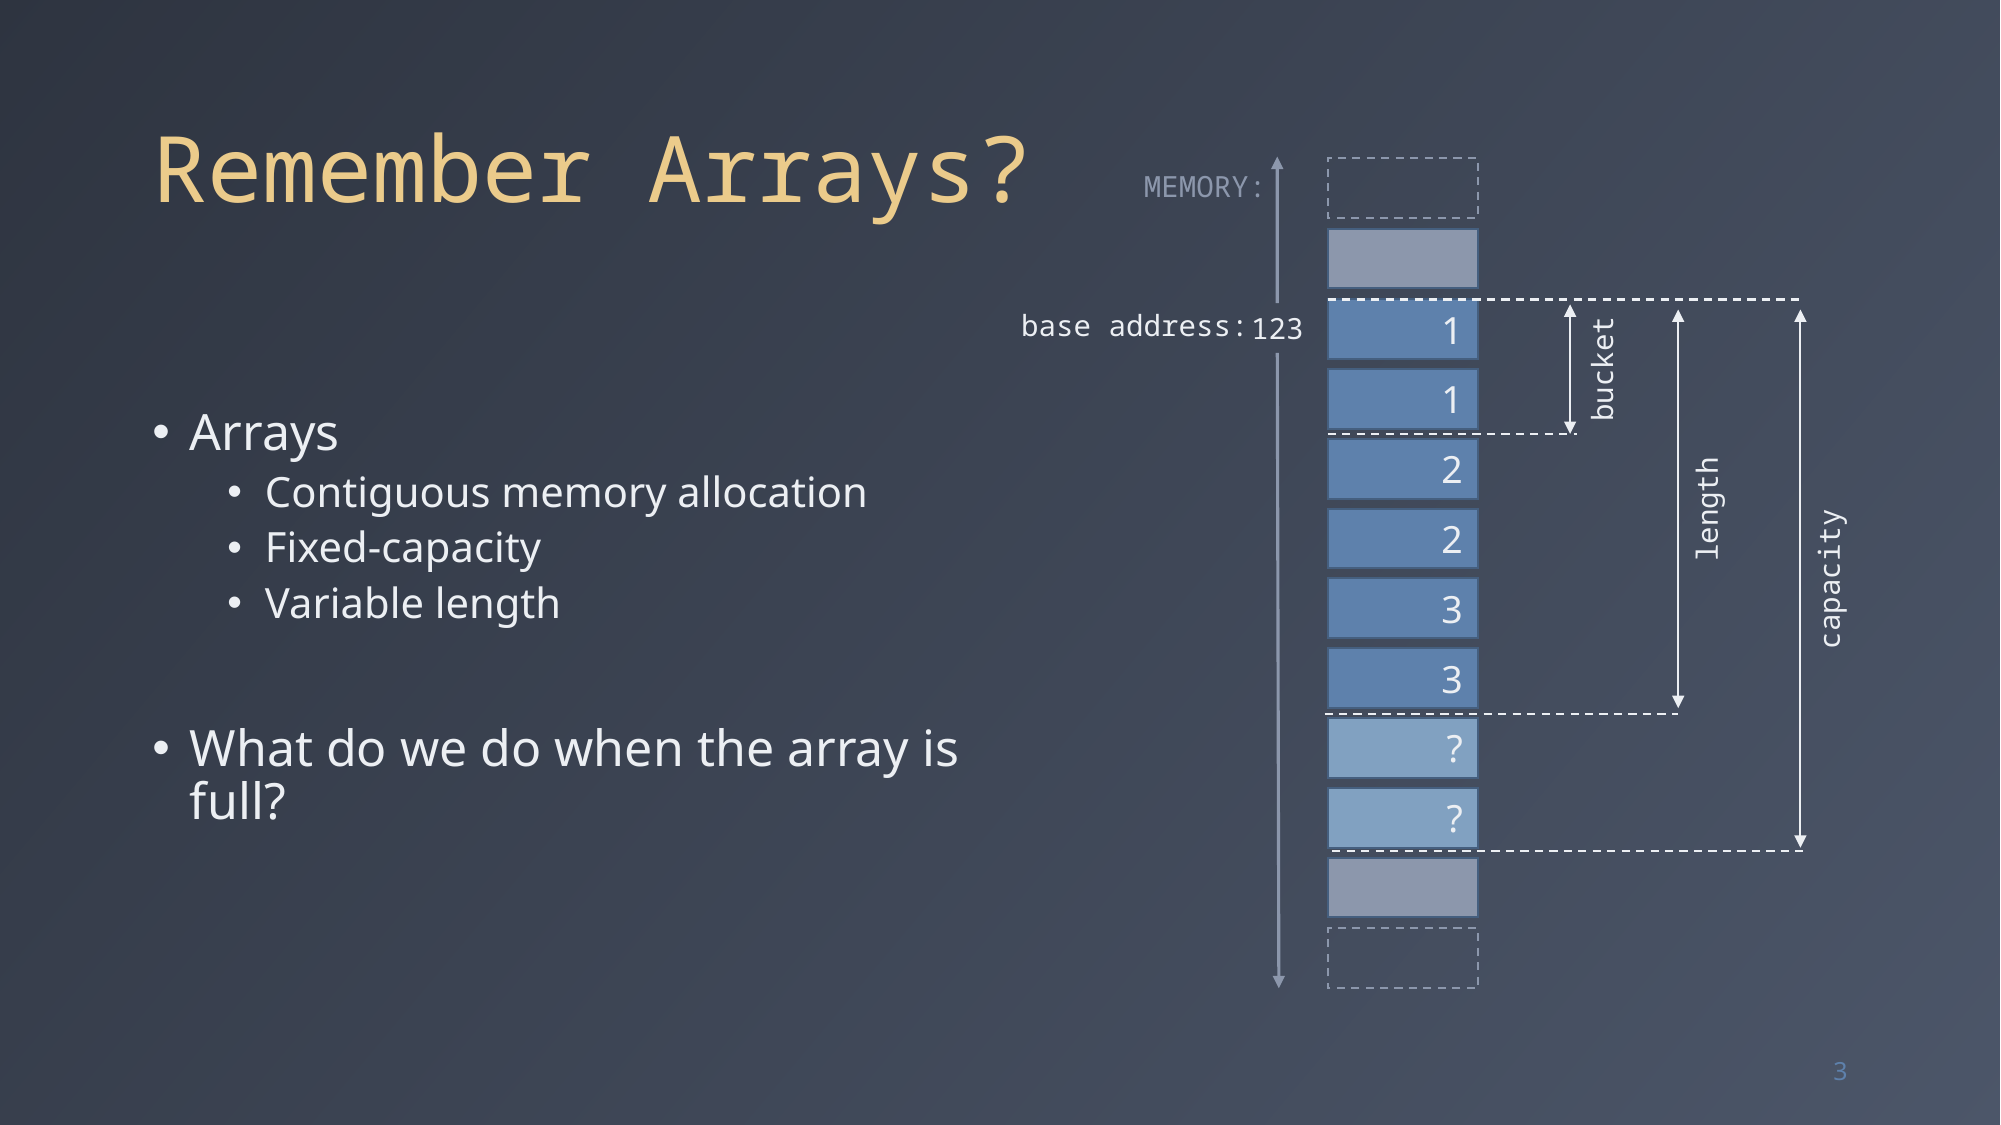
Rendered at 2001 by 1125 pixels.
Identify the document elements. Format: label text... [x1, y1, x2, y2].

text_box MEMORY: [1278, 160, 1282, 211]
text_box 2 [1327, 508, 1479, 569]
text_box [1327, 857, 1479, 918]
text_box 1 [1327, 300, 1479, 360]
text_box [1327, 228, 1479, 289]
text_box 3 [1327, 647, 1479, 709]
text_box MEMORY: [1129, 160, 1277, 211]
text_box [1327, 157, 1479, 219]
text_box ? [1327, 717, 1479, 779]
text_box ? [1327, 787, 1479, 849]
text_box 123 [1236, 303, 1319, 353]
title Remember Arrays? [137, 26, 1863, 230]
text_box 3 [1327, 577, 1479, 639]
slide_number 3 [1738, 1042, 1863, 1103]
text_box bucket [1576, 301, 1627, 437]
text_box length [1681, 441, 1732, 577]
text_box 1 [1327, 368, 1479, 430]
list Arrays Contiguous memory allocation Fixed-capacity Variable length What do we do when the array is full? [137, 299, 988, 1014]
text_box 2 [1327, 438, 1479, 500]
text_box [1327, 927, 1479, 989]
text_box base address: [1006, 299, 1264, 350]
text_box capacity [1803, 494, 1854, 664]
